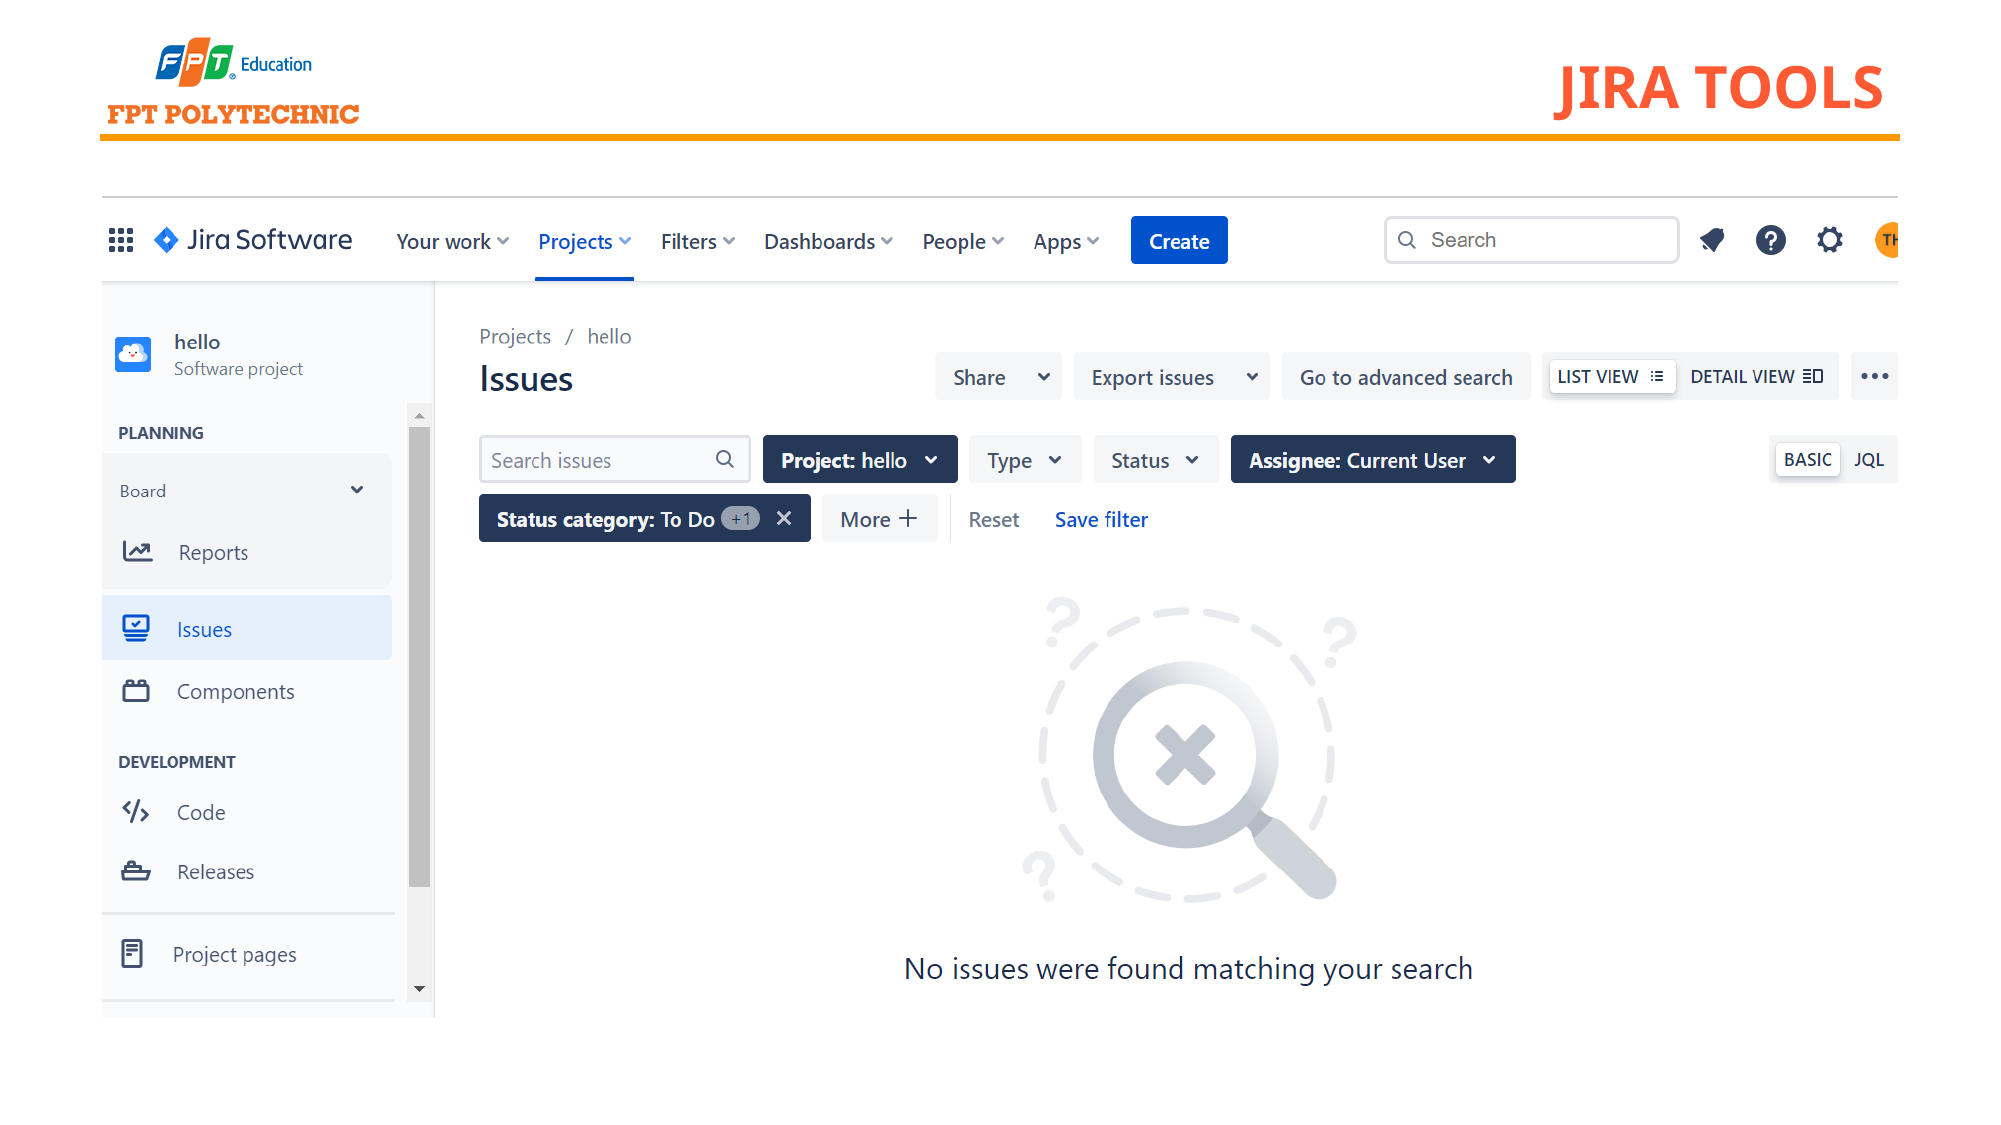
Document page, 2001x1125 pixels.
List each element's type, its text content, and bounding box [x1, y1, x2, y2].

picture [99, 25, 367, 134]
picture [99, 135, 367, 143]
title jira tools [366, 45, 1900, 125]
text_box [104, 161, 1976, 1084]
picture [101, 193, 1899, 1018]
